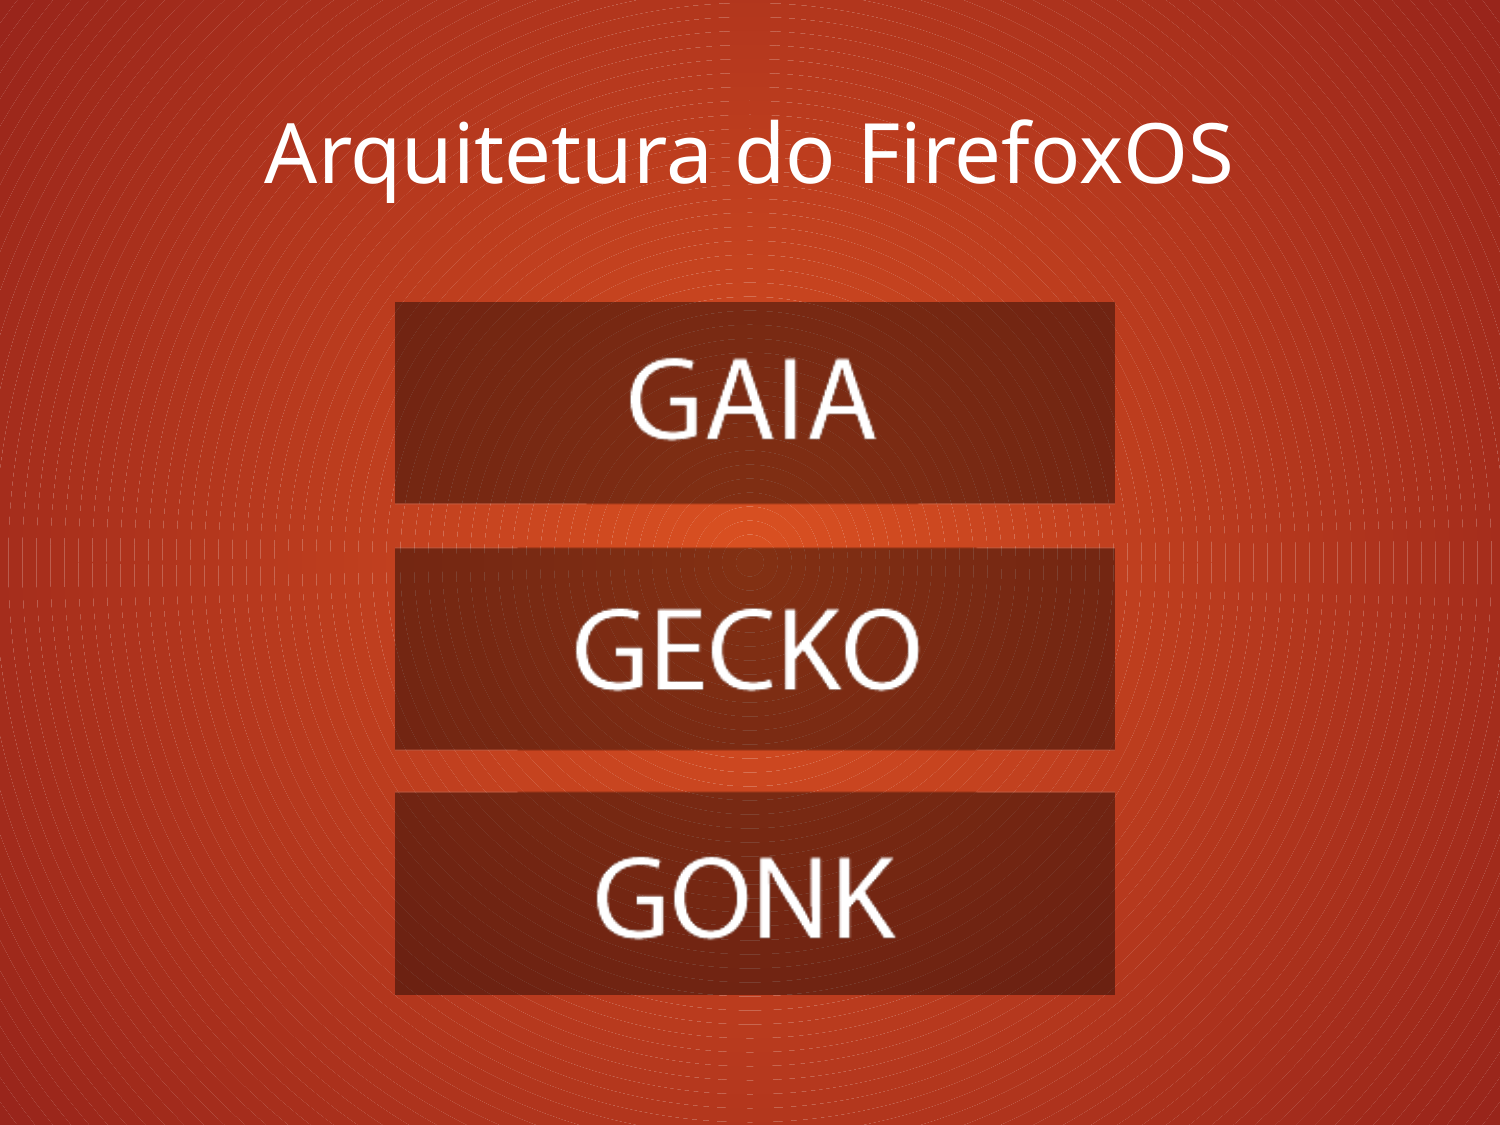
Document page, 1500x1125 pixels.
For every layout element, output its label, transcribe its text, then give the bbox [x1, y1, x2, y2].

picture [395, 302, 1115, 995]
title Arquitetura do FirefoxOS [75, 56, 1425, 244]
